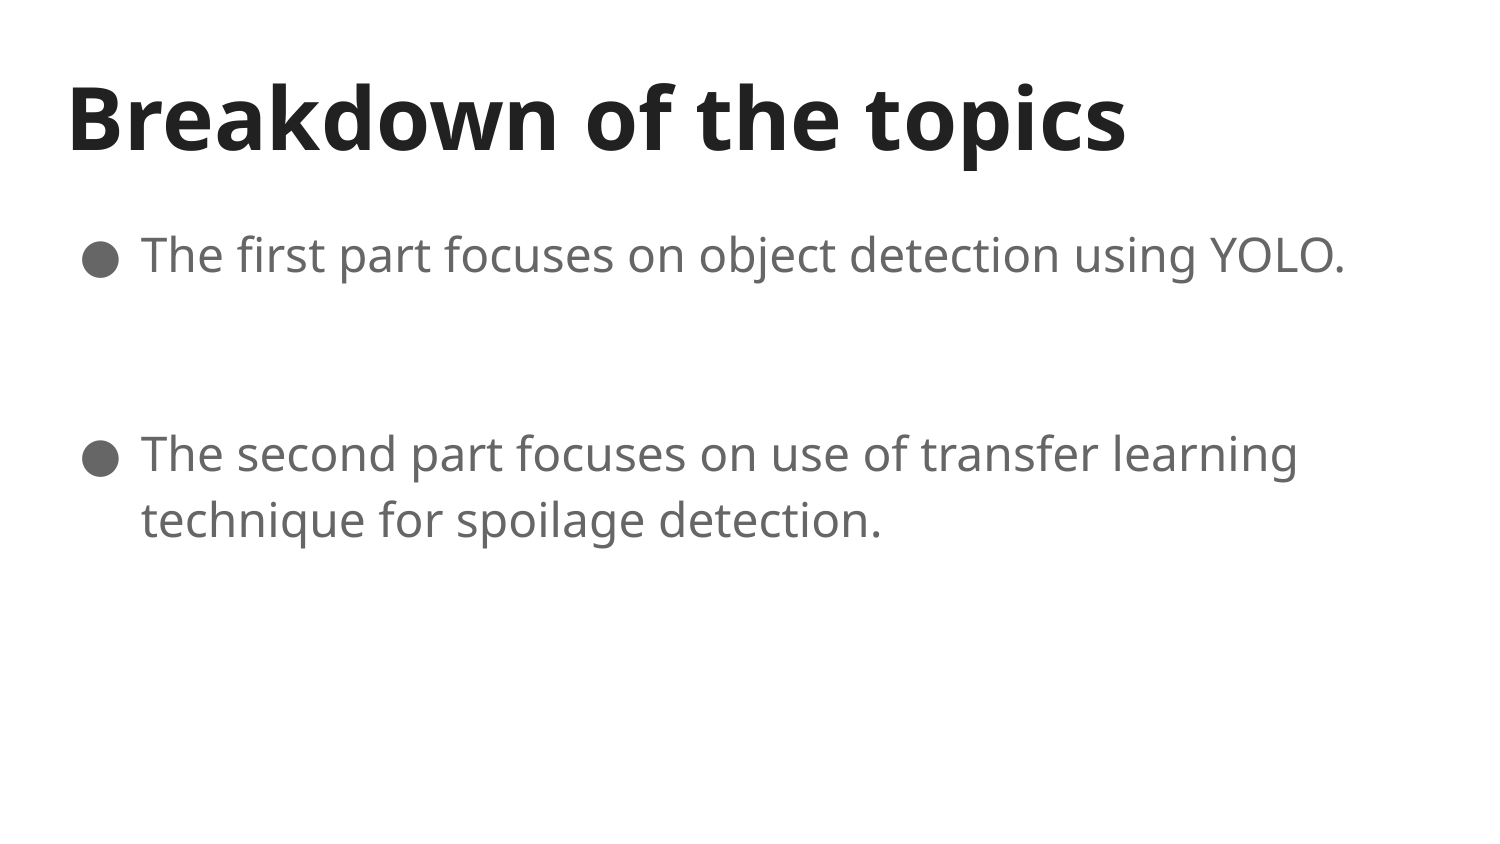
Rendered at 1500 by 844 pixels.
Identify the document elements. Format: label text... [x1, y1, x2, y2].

text_box The first part focuses on object detection using YOLO. The second part focuses on use of transfer learning technique for spoilage detection. [51, 201, 1449, 750]
text_box Breakdown of the topics [51, 47, 1449, 180]
